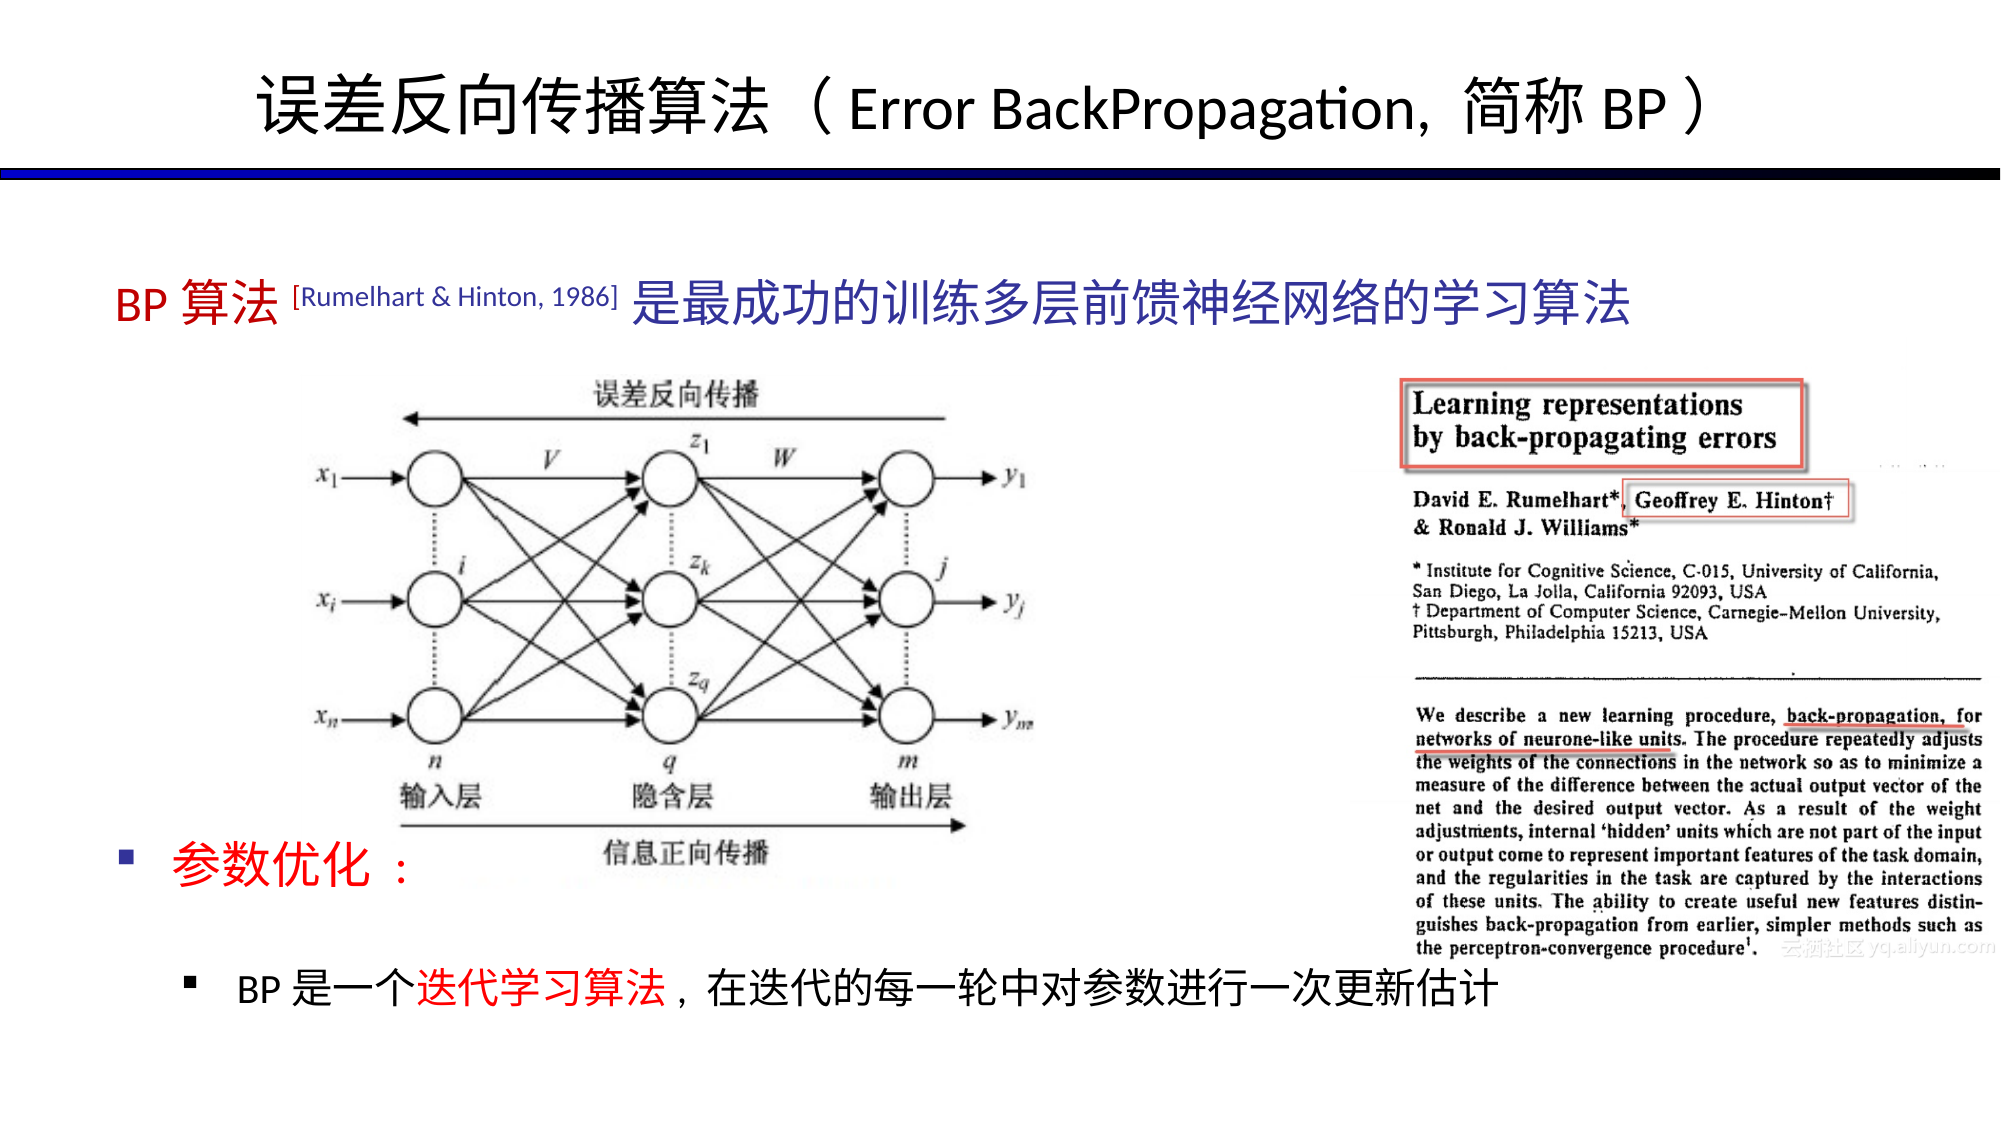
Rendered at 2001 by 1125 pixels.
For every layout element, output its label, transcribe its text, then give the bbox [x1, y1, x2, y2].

picture [1349, 337, 2000, 962]
list BP算法[Rumelhart & Hinton, 1986]是最成功的训练多层前馈神经网络的学习算法 参数优化 : BP是一个迭代学习算法, 在迭代的每一轮中对参数进行一次更新估计 [99, 192, 1801, 1058]
picture [299, 374, 1060, 889]
title 误差反向传播算法（Error BackPropagation, 简称BP） [180, 12, 1819, 193]
